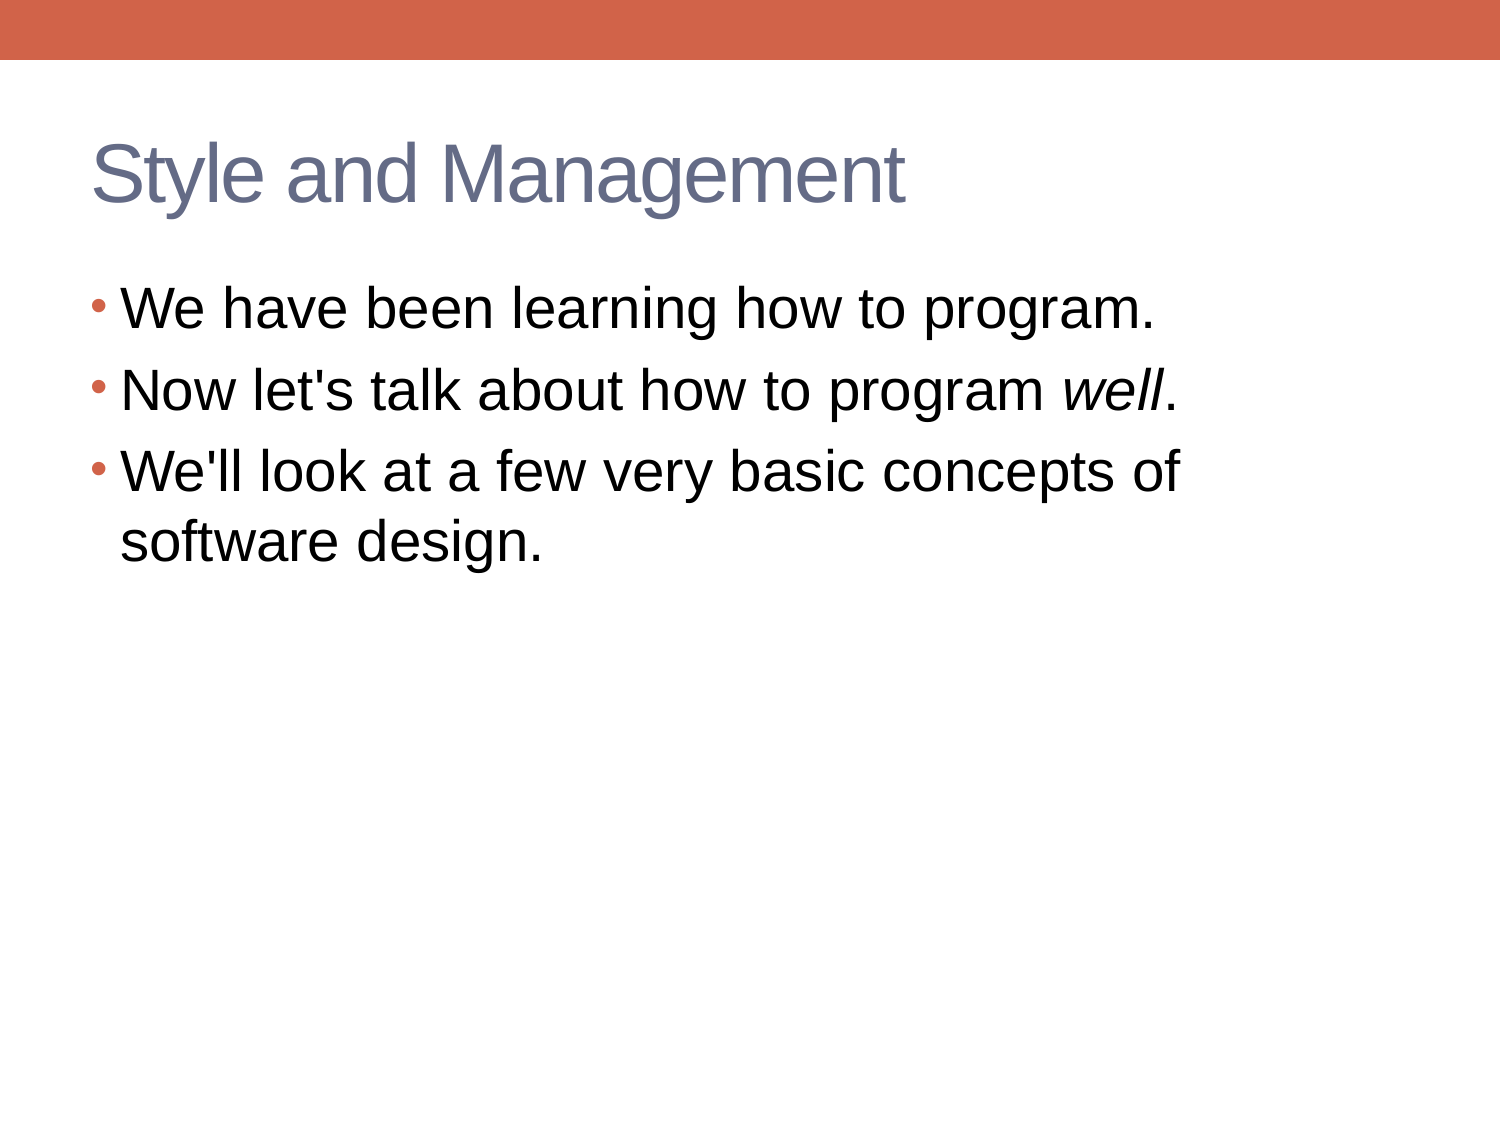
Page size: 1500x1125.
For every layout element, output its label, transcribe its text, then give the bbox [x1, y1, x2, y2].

title Style and Management [75, 87, 1425, 250]
list We have been learning how to program. Now let's talk about how to program well. We'll look at a few very basic concepts of software design. [75, 262, 1425, 1063]
